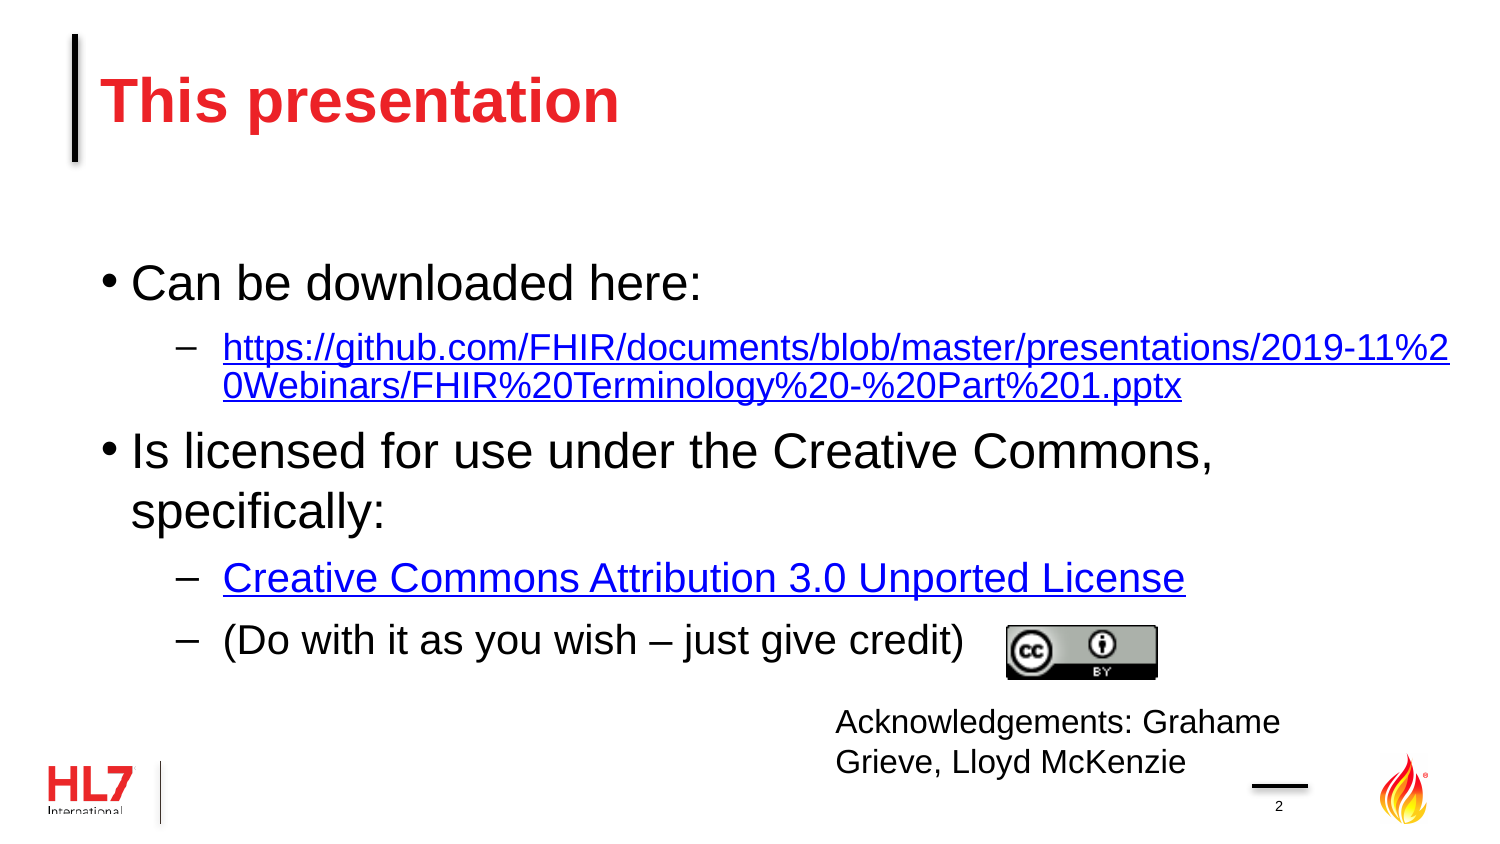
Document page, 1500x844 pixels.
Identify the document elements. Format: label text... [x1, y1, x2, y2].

picture [1380, 753, 1428, 824]
text_box 2 [1256, 788, 1302, 815]
picture [1006, 625, 1158, 680]
list Can be downloaded here: https://github.com/FHIR/documents/blob/master/presentations/2019-11%20Webinars/FHIR%20Terminology%20-%20Part%201.pptx Is licensed for use under the Creative Commons, specifically: Creative Commons Attribution 3.0 Unported License (Do with it as you wish – just give credit) [100, 250, 1451, 731]
text_box Acknowledgements: Grahame Grieve, Lloyd McKenzie [820, 692, 1344, 788]
title This presentation [100, 33, 1451, 163]
